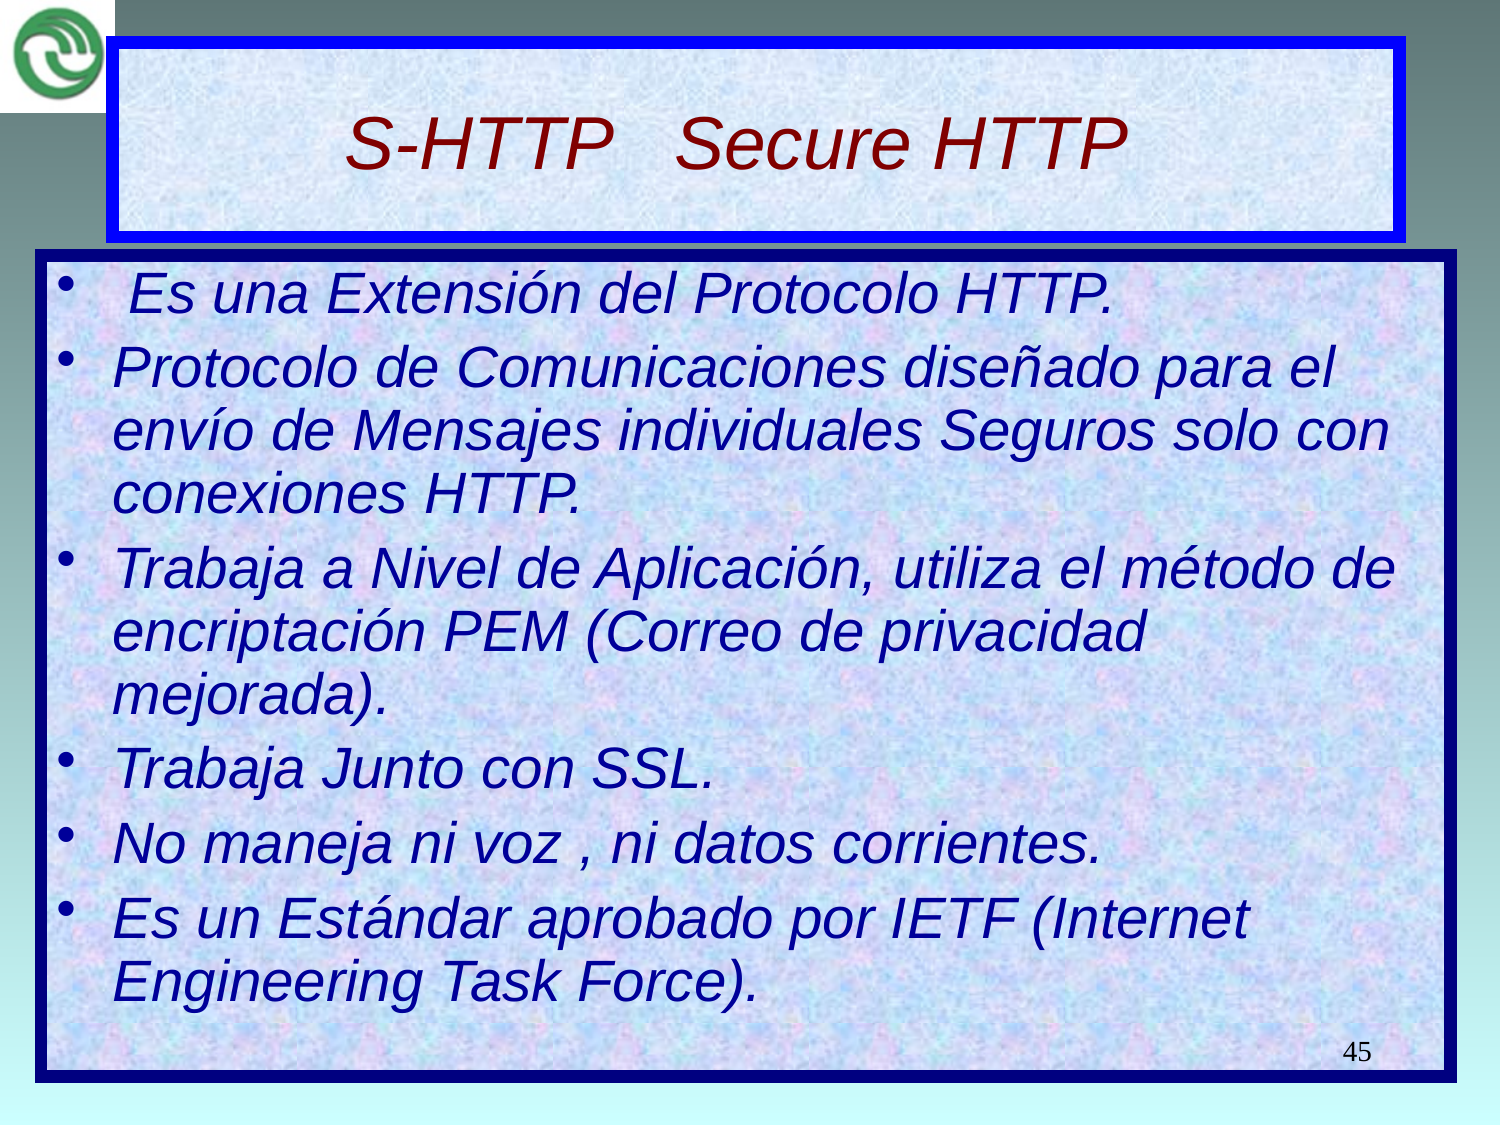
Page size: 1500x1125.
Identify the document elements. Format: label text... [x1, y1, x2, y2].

slide_number 45 [1074, 1024, 1388, 1101]
picture [0, 0, 115, 113]
title S-HTTP Secure HTTP [111, 42, 1400, 238]
list Es una Extensión del Protocolo HTTP. Protocolo de Comunicaciones diseñado para el envío de Mensajes individuales Seguros solo con conexiones HTTP. Trabaja a Nivel de Aplicación, utiliza el método de encriptación PEM (Correo de privacidad mejorada). Trabaja Junto con SSL. No maneja ni voz , ni datos corrientes. Es un Estándar aprobado por IETF (Internet Engineering Task Force). [40, 255, 1451, 1077]
